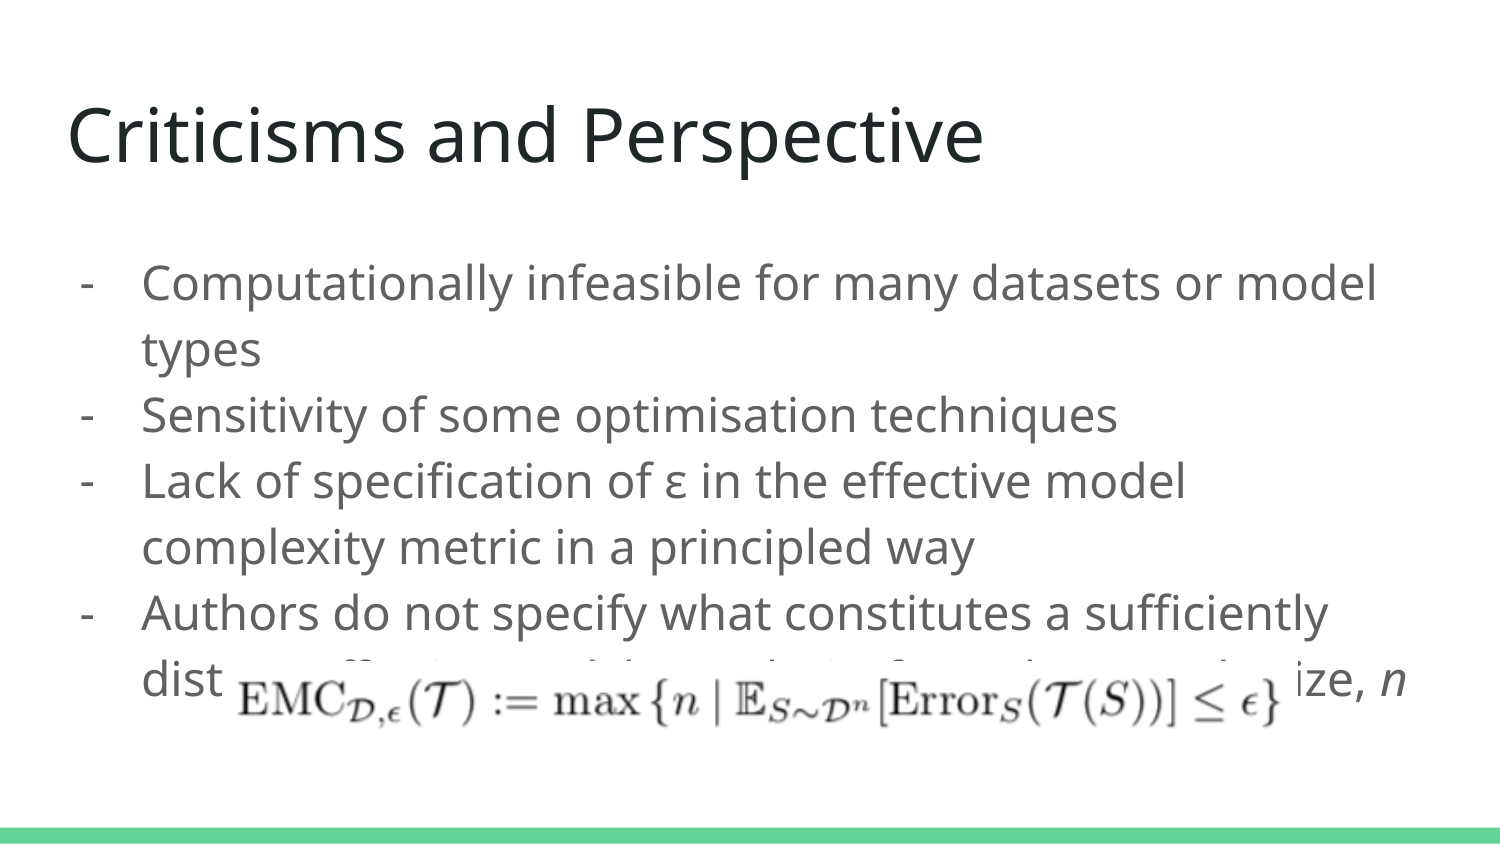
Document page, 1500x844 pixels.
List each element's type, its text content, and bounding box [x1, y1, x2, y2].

list Computationally infeasible for many datasets or model types Sensitivity of some optimisation techniques Lack of specification of ε in the effective model complexity metric in a principled way Authors do not specify what constitutes a sufficiently distant effective model complexity from the sample size, n [51, 229, 1449, 817]
title Criticisms and Perspective [51, 72, 1449, 167]
picture [223, 661, 1298, 741]
